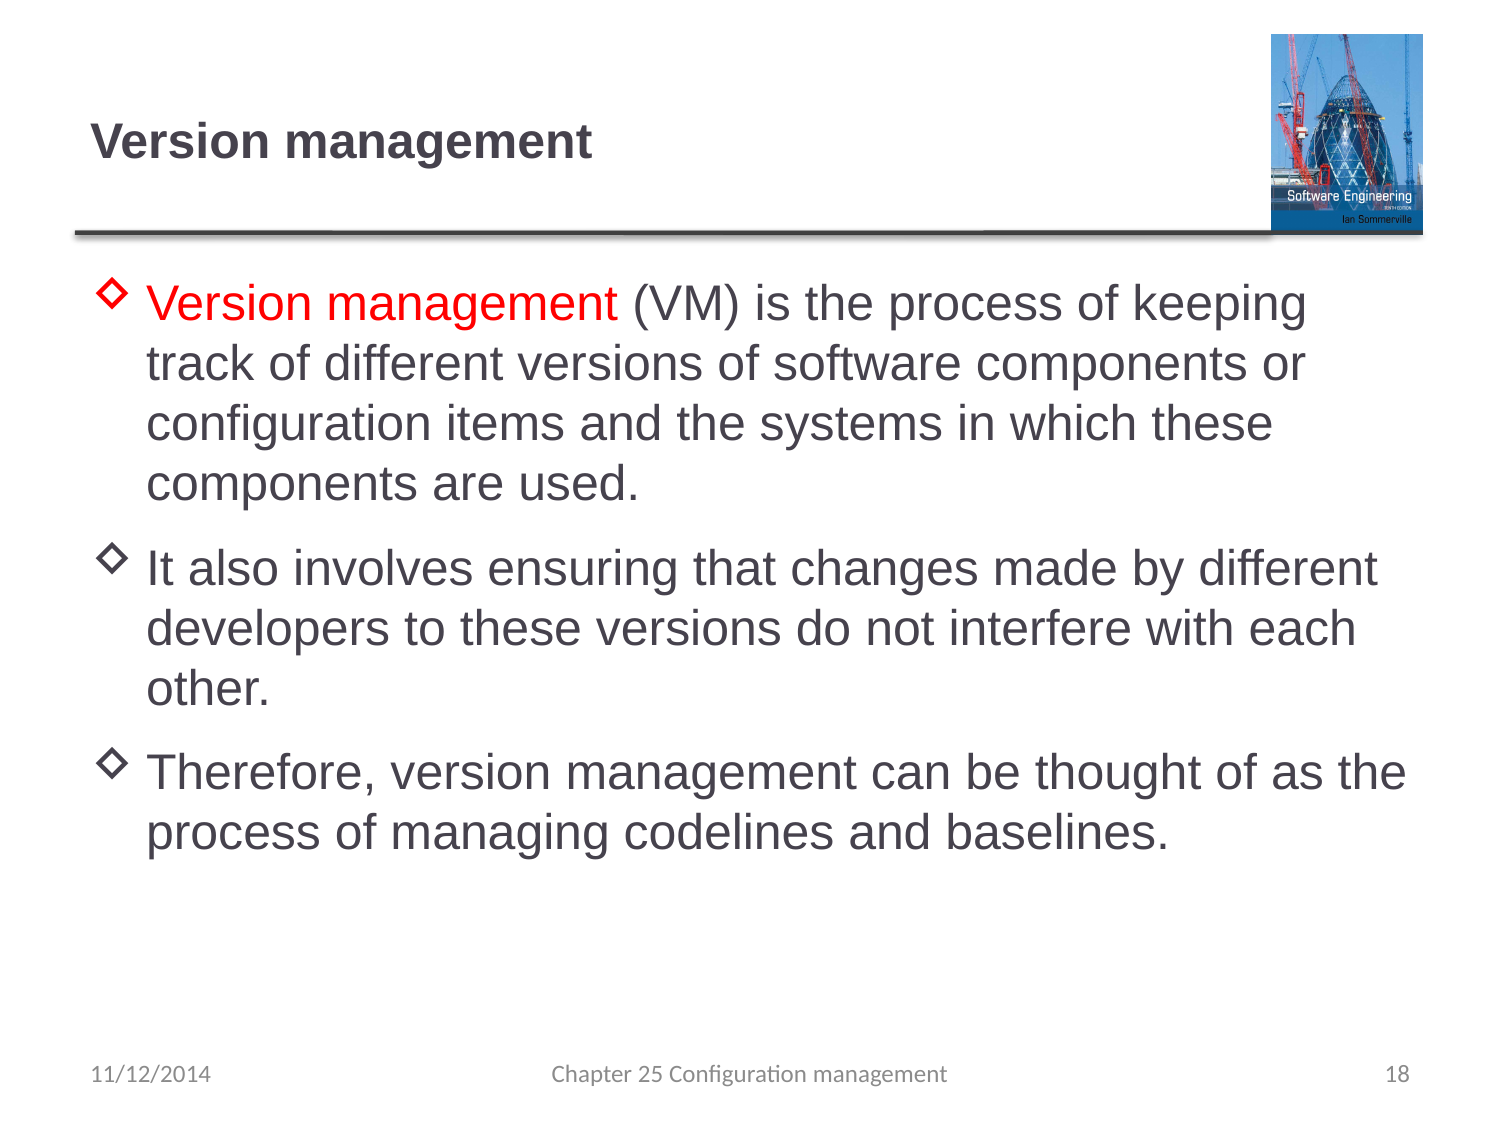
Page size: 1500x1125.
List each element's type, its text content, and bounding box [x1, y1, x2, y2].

picture [1271, 34, 1423, 230]
footer Chapter 25 Configuration management [512, 1042, 988, 1103]
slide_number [75, 1042, 425, 1103]
title Version management [74, 44, 1272, 233]
list Version management (VM) is the process of keeping track of different versions of software components or configuration items and the systems in which these components are used. It also involves ensuring that changes made by different developers to these versions do not interfere with each other. Therefore, version management can be thought of as the process of managing codelines and baselines. [75, 262, 1425, 1005]
slide_number 18 [1074, 1042, 1425, 1103]
